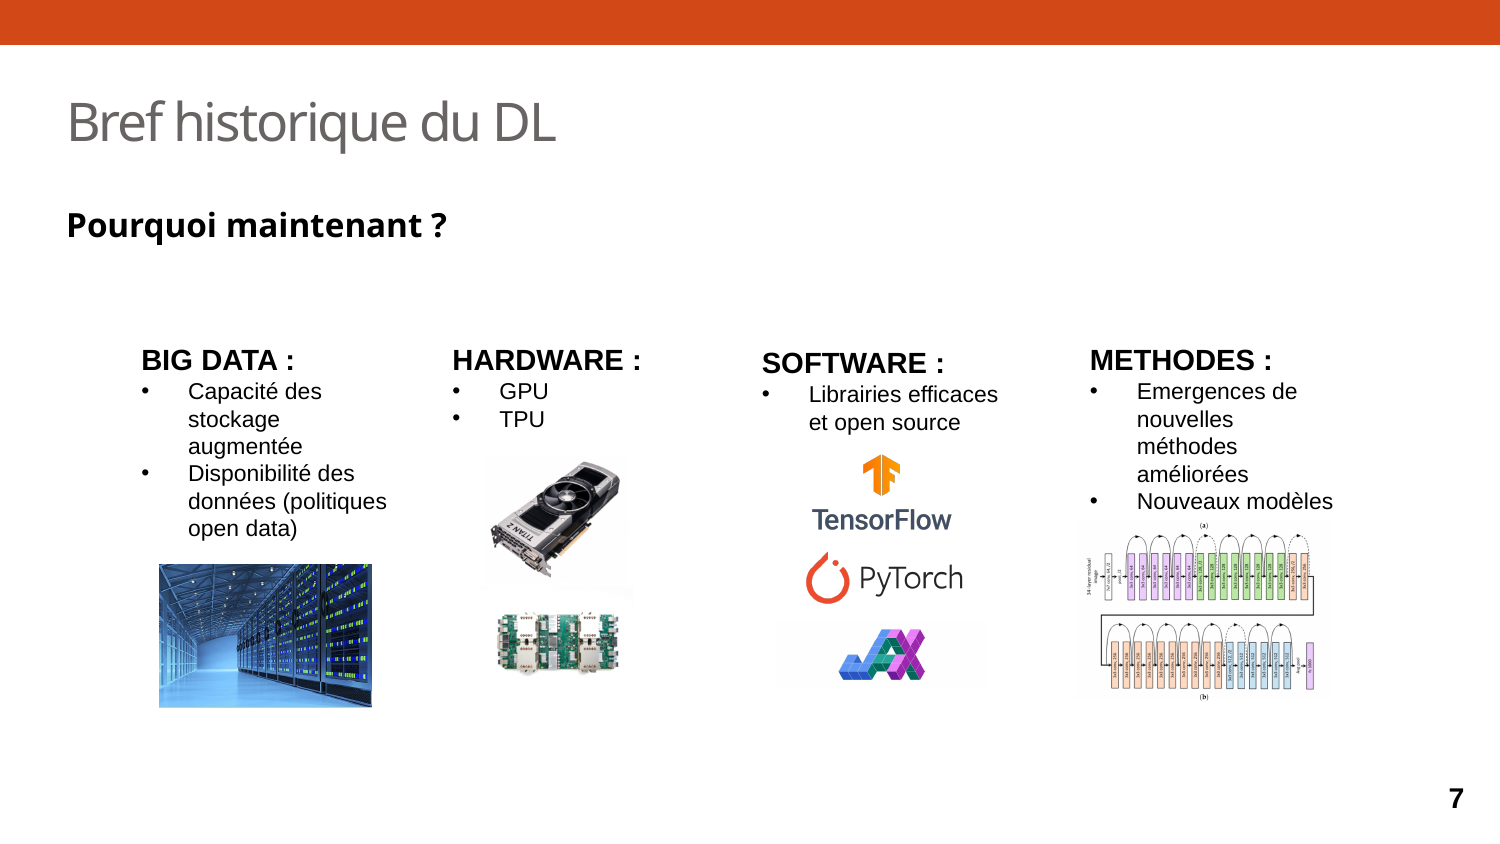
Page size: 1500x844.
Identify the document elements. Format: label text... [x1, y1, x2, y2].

text_box BIG DATA : Capacité des stockage augmentée Disponibilité des données (politiques open data) [126, 334, 405, 549]
text_box METHODES : Emergences de nouvelles méthodes améliorées Nouveaux modèles [1075, 334, 1354, 522]
picture [1074, 520, 1333, 701]
picture [776, 434, 988, 688]
title Bref historique du DL [51, 72, 1449, 167]
picture [159, 563, 372, 708]
slide_number 7 [1389, 764, 1480, 830]
text_box SOFTWARE : Librairies efficaces et open source [747, 337, 1026, 443]
text_box HARDWARE : GPU TPU [437, 334, 716, 439]
list Pourquoi maintenant ? [51, 189, 1449, 750]
picture [480, 454, 634, 691]
